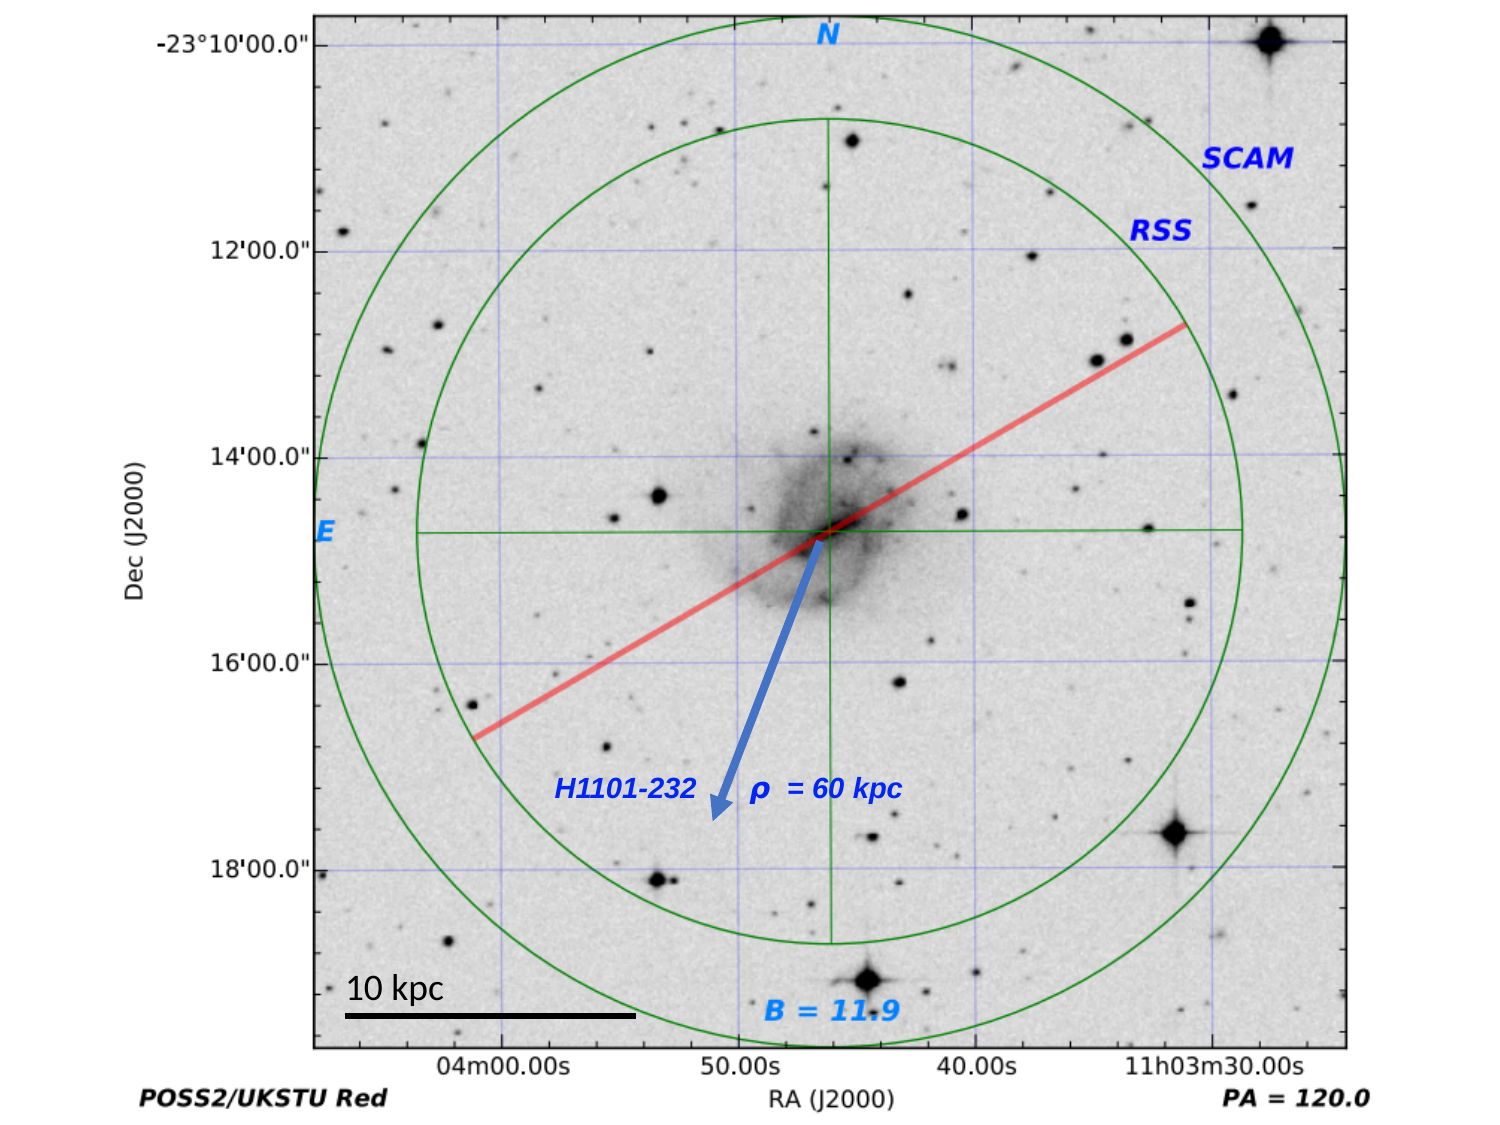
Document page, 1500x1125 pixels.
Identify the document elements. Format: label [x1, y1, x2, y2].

picture [110, 0, 1379, 1125]
